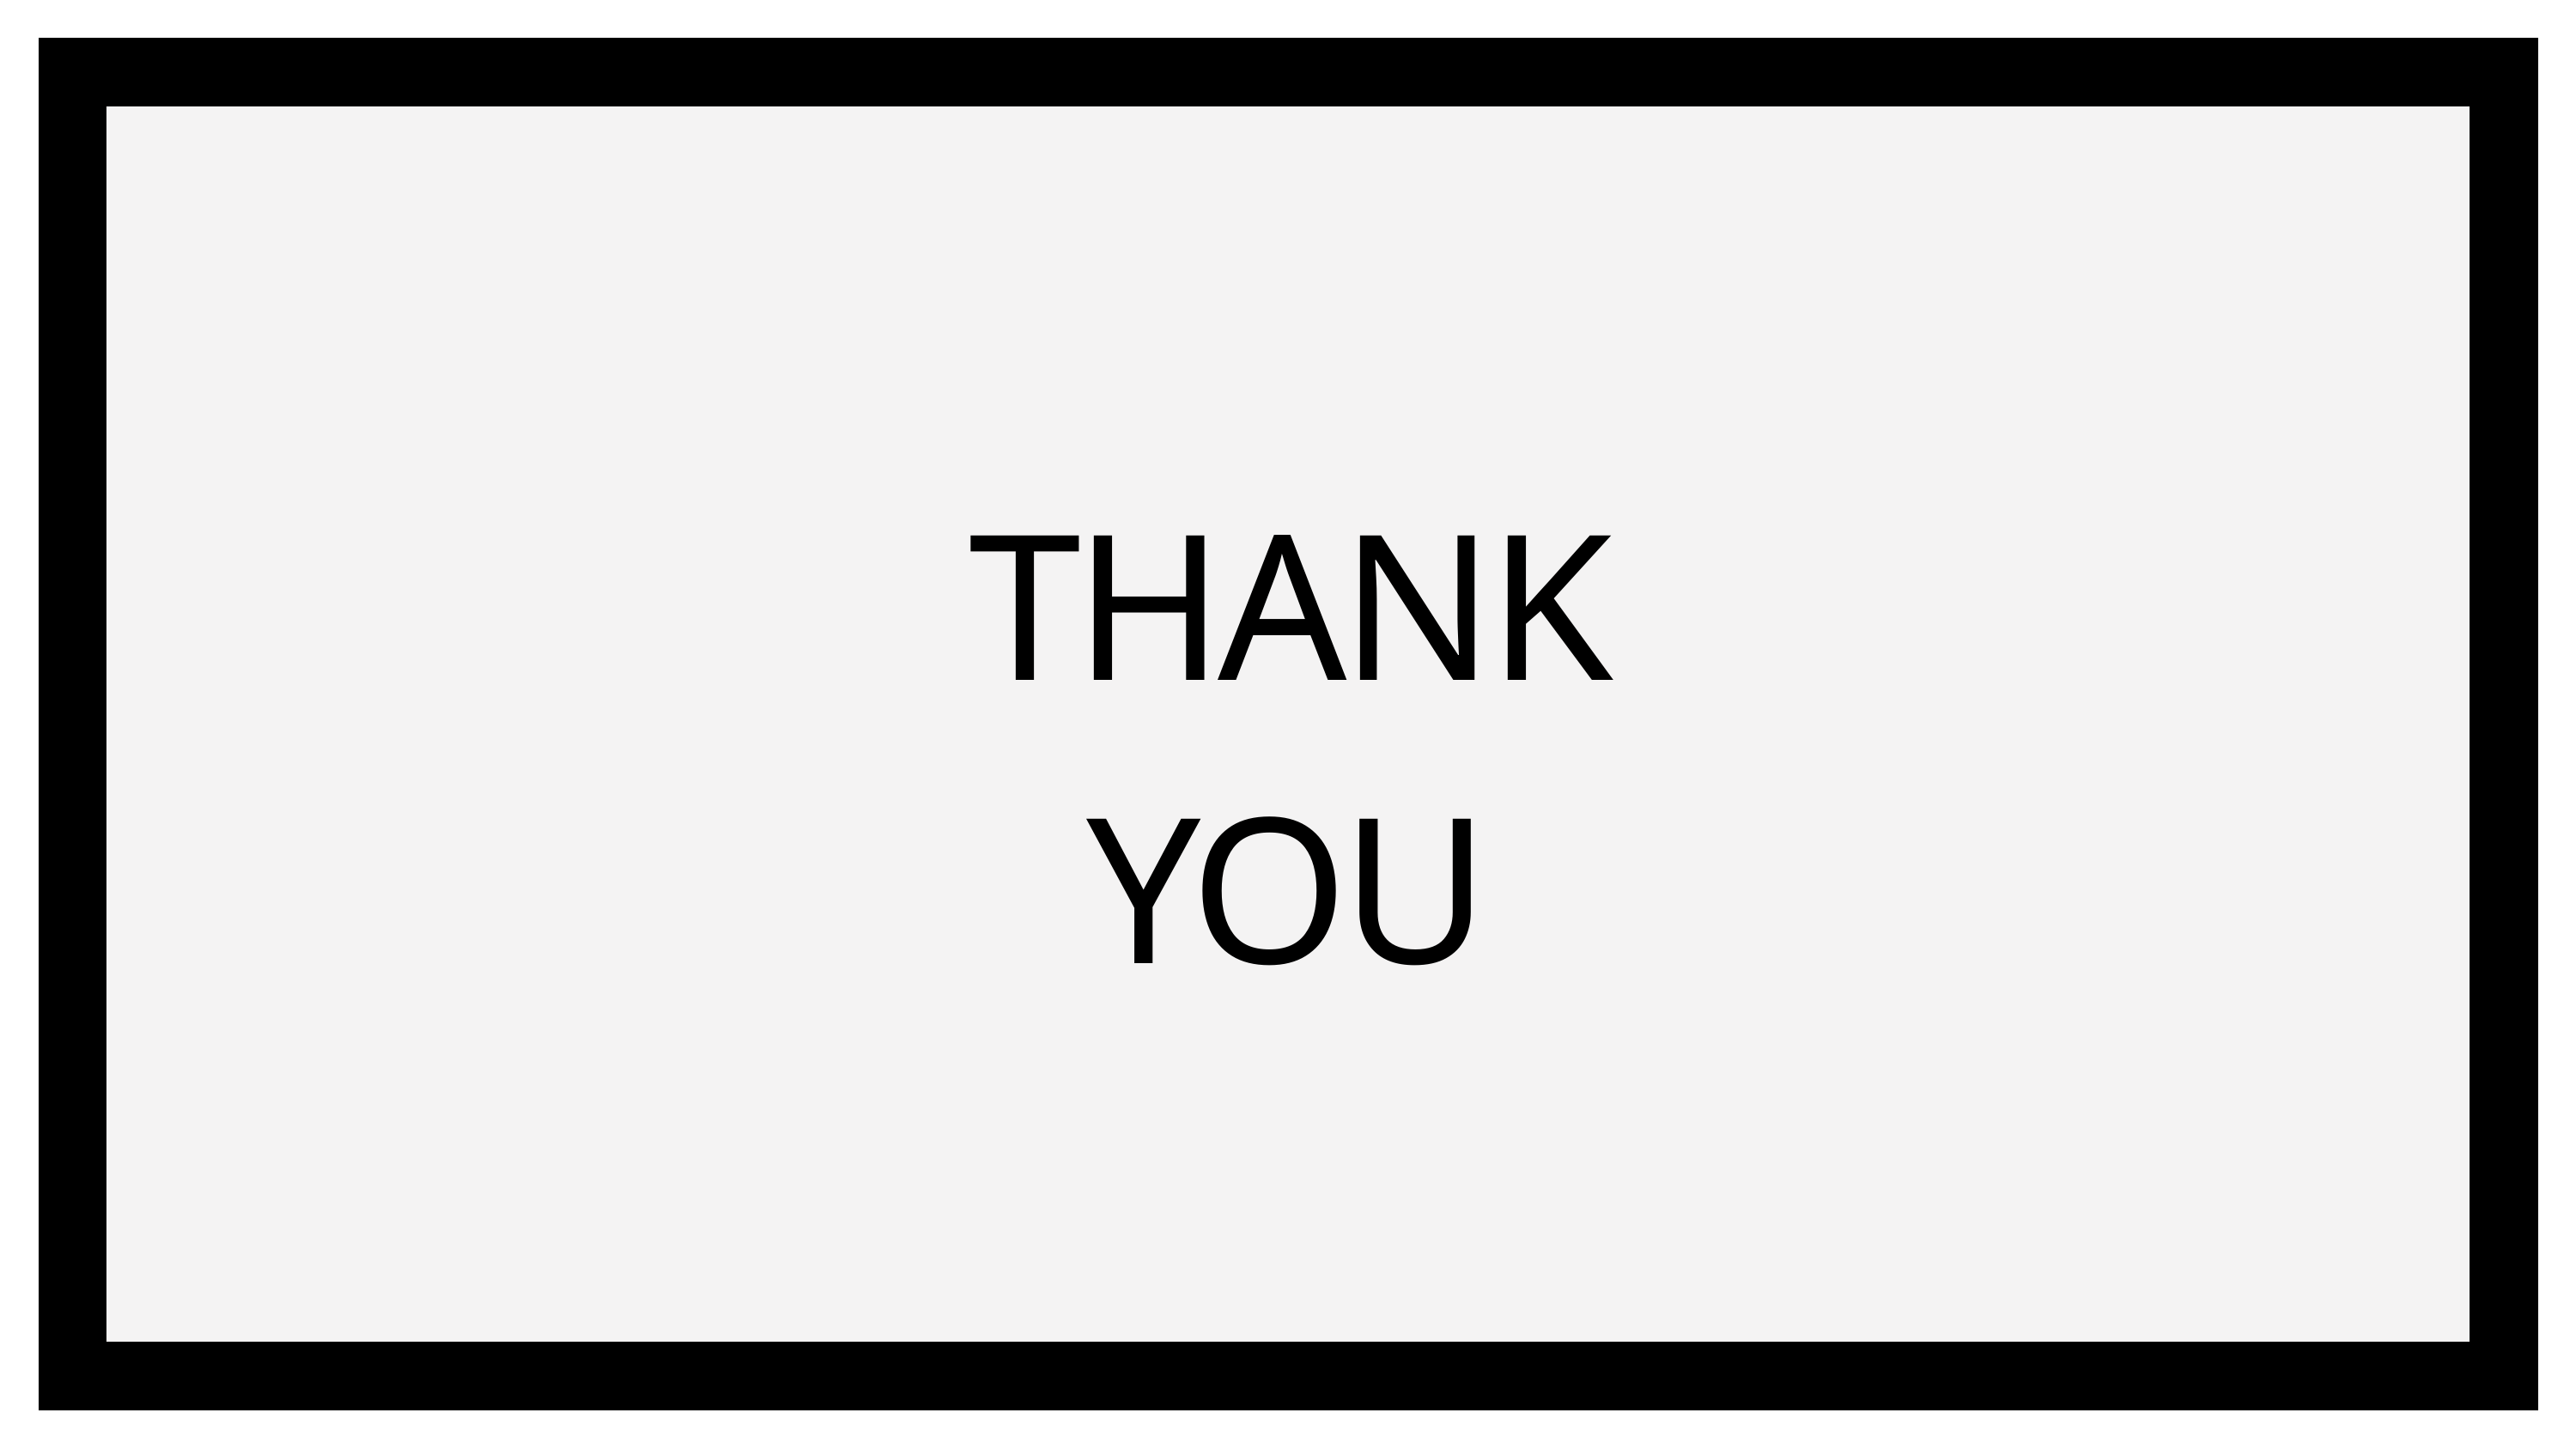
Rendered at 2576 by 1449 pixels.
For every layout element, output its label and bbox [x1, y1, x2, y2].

text_box [72, 72, 2504, 1377]
